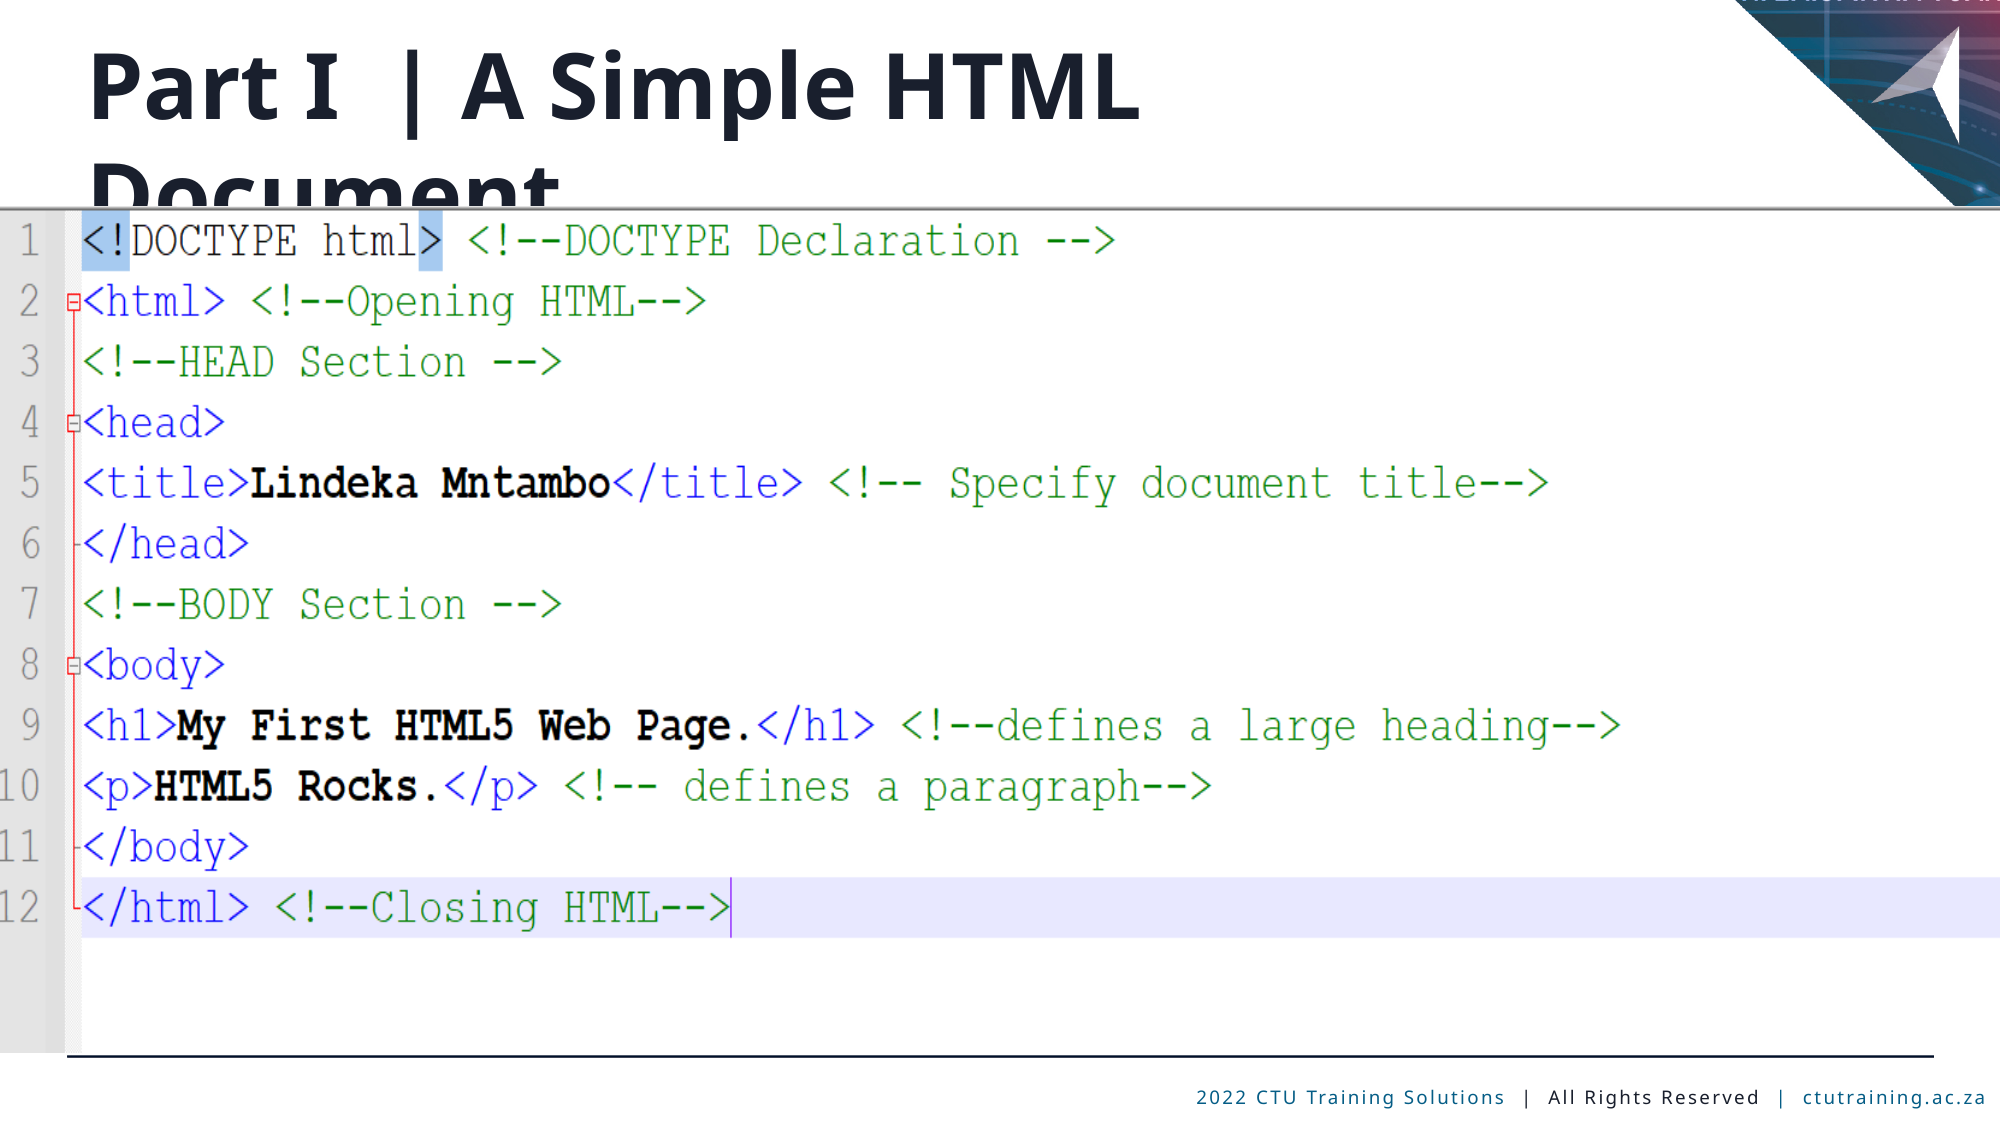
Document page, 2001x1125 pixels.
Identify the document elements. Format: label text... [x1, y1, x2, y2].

text_box 2022 CTU Training Solutions | All Rights Reserved | ctutraining.ac.za [12, 1077, 2000, 1116]
picture [0, 0, 2000, 1125]
text_box Part I | A Simple HTML Document [71, 20, 1623, 206]
